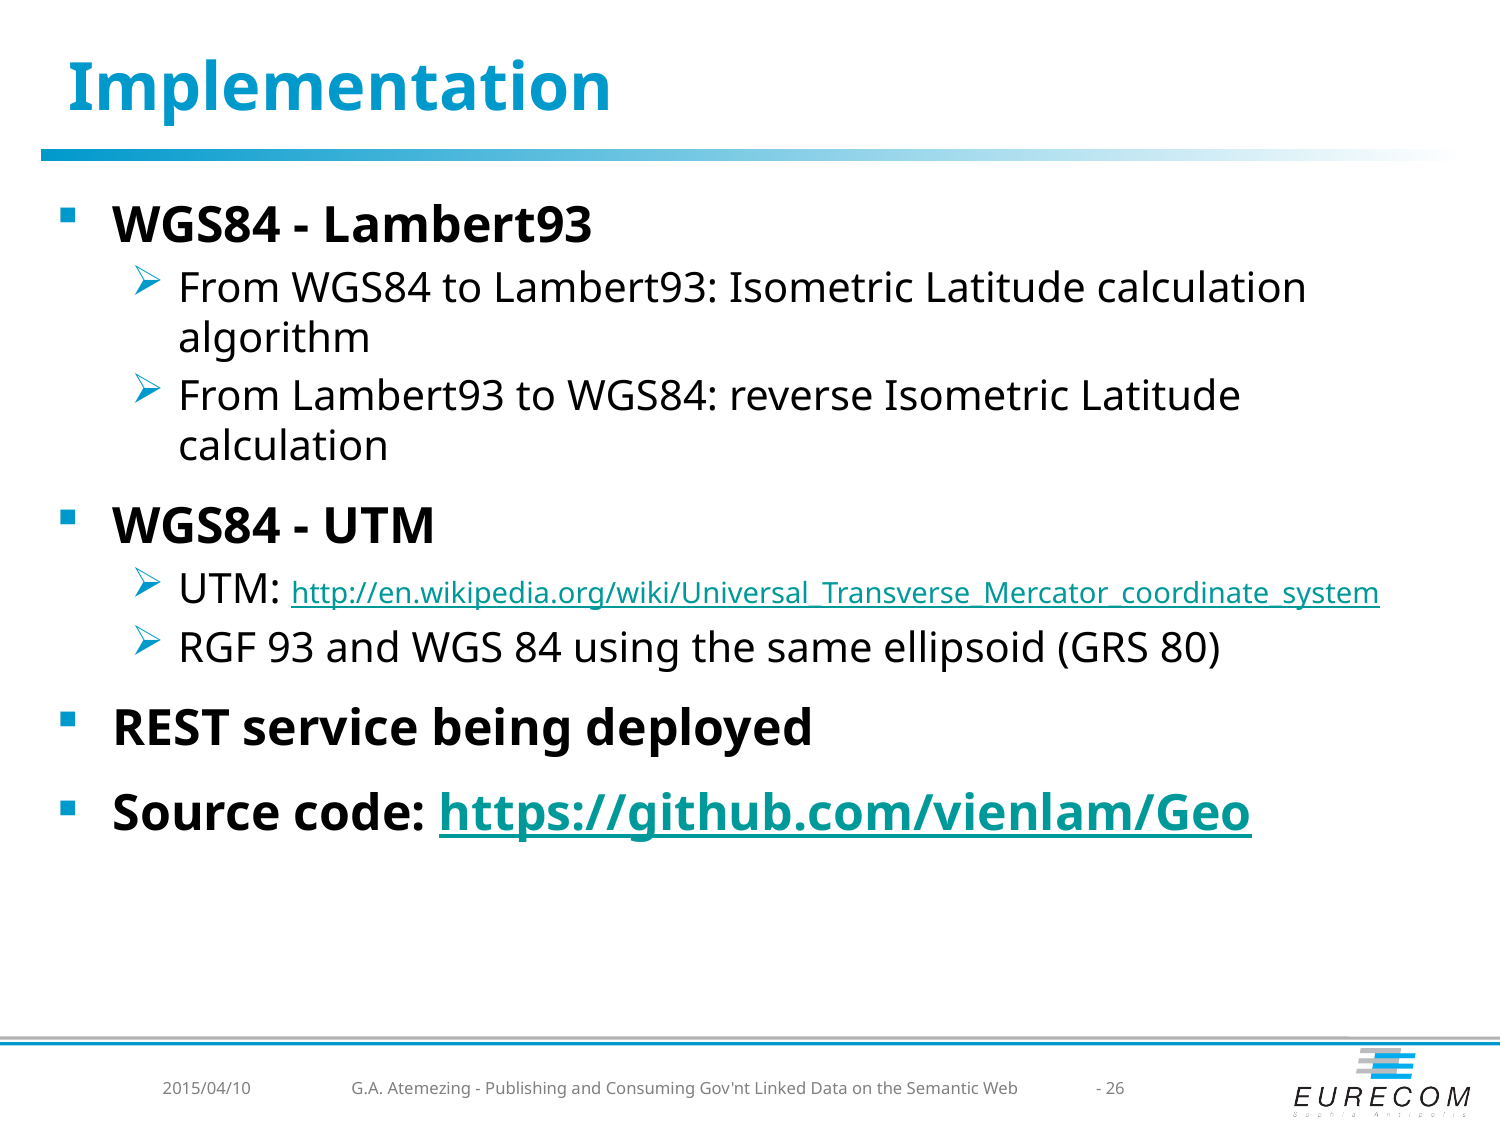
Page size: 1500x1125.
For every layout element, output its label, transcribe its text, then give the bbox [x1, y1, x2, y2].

title Implementation [52, 30, 1460, 138]
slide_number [147, 1070, 325, 1103]
picture [1293, 1048, 1477, 1118]
footer G.A. Atemezing - Publishing and Consuming Gov'nt Linked Data on the Semantic Web [336, 1070, 1069, 1107]
slide_number - 26 [1080, 1070, 1200, 1103]
list WGS84 - Lambert93 From WGS84 to Lambert93: Isometric Latitude calculation algorithm From Lambert93 to WGS84: reverse Isometric Latitude calculation WGS84 - UTM UTM: http://en.wikipedia.org/wiki/Universal_Transverse_Mercator_coordinate_system RGF 93 and WGS 84 using the same ellipsoid (GRS 80) REST service being deployed Source code: https://github.com/vienlam/Geo [40, 184, 1460, 1024]
